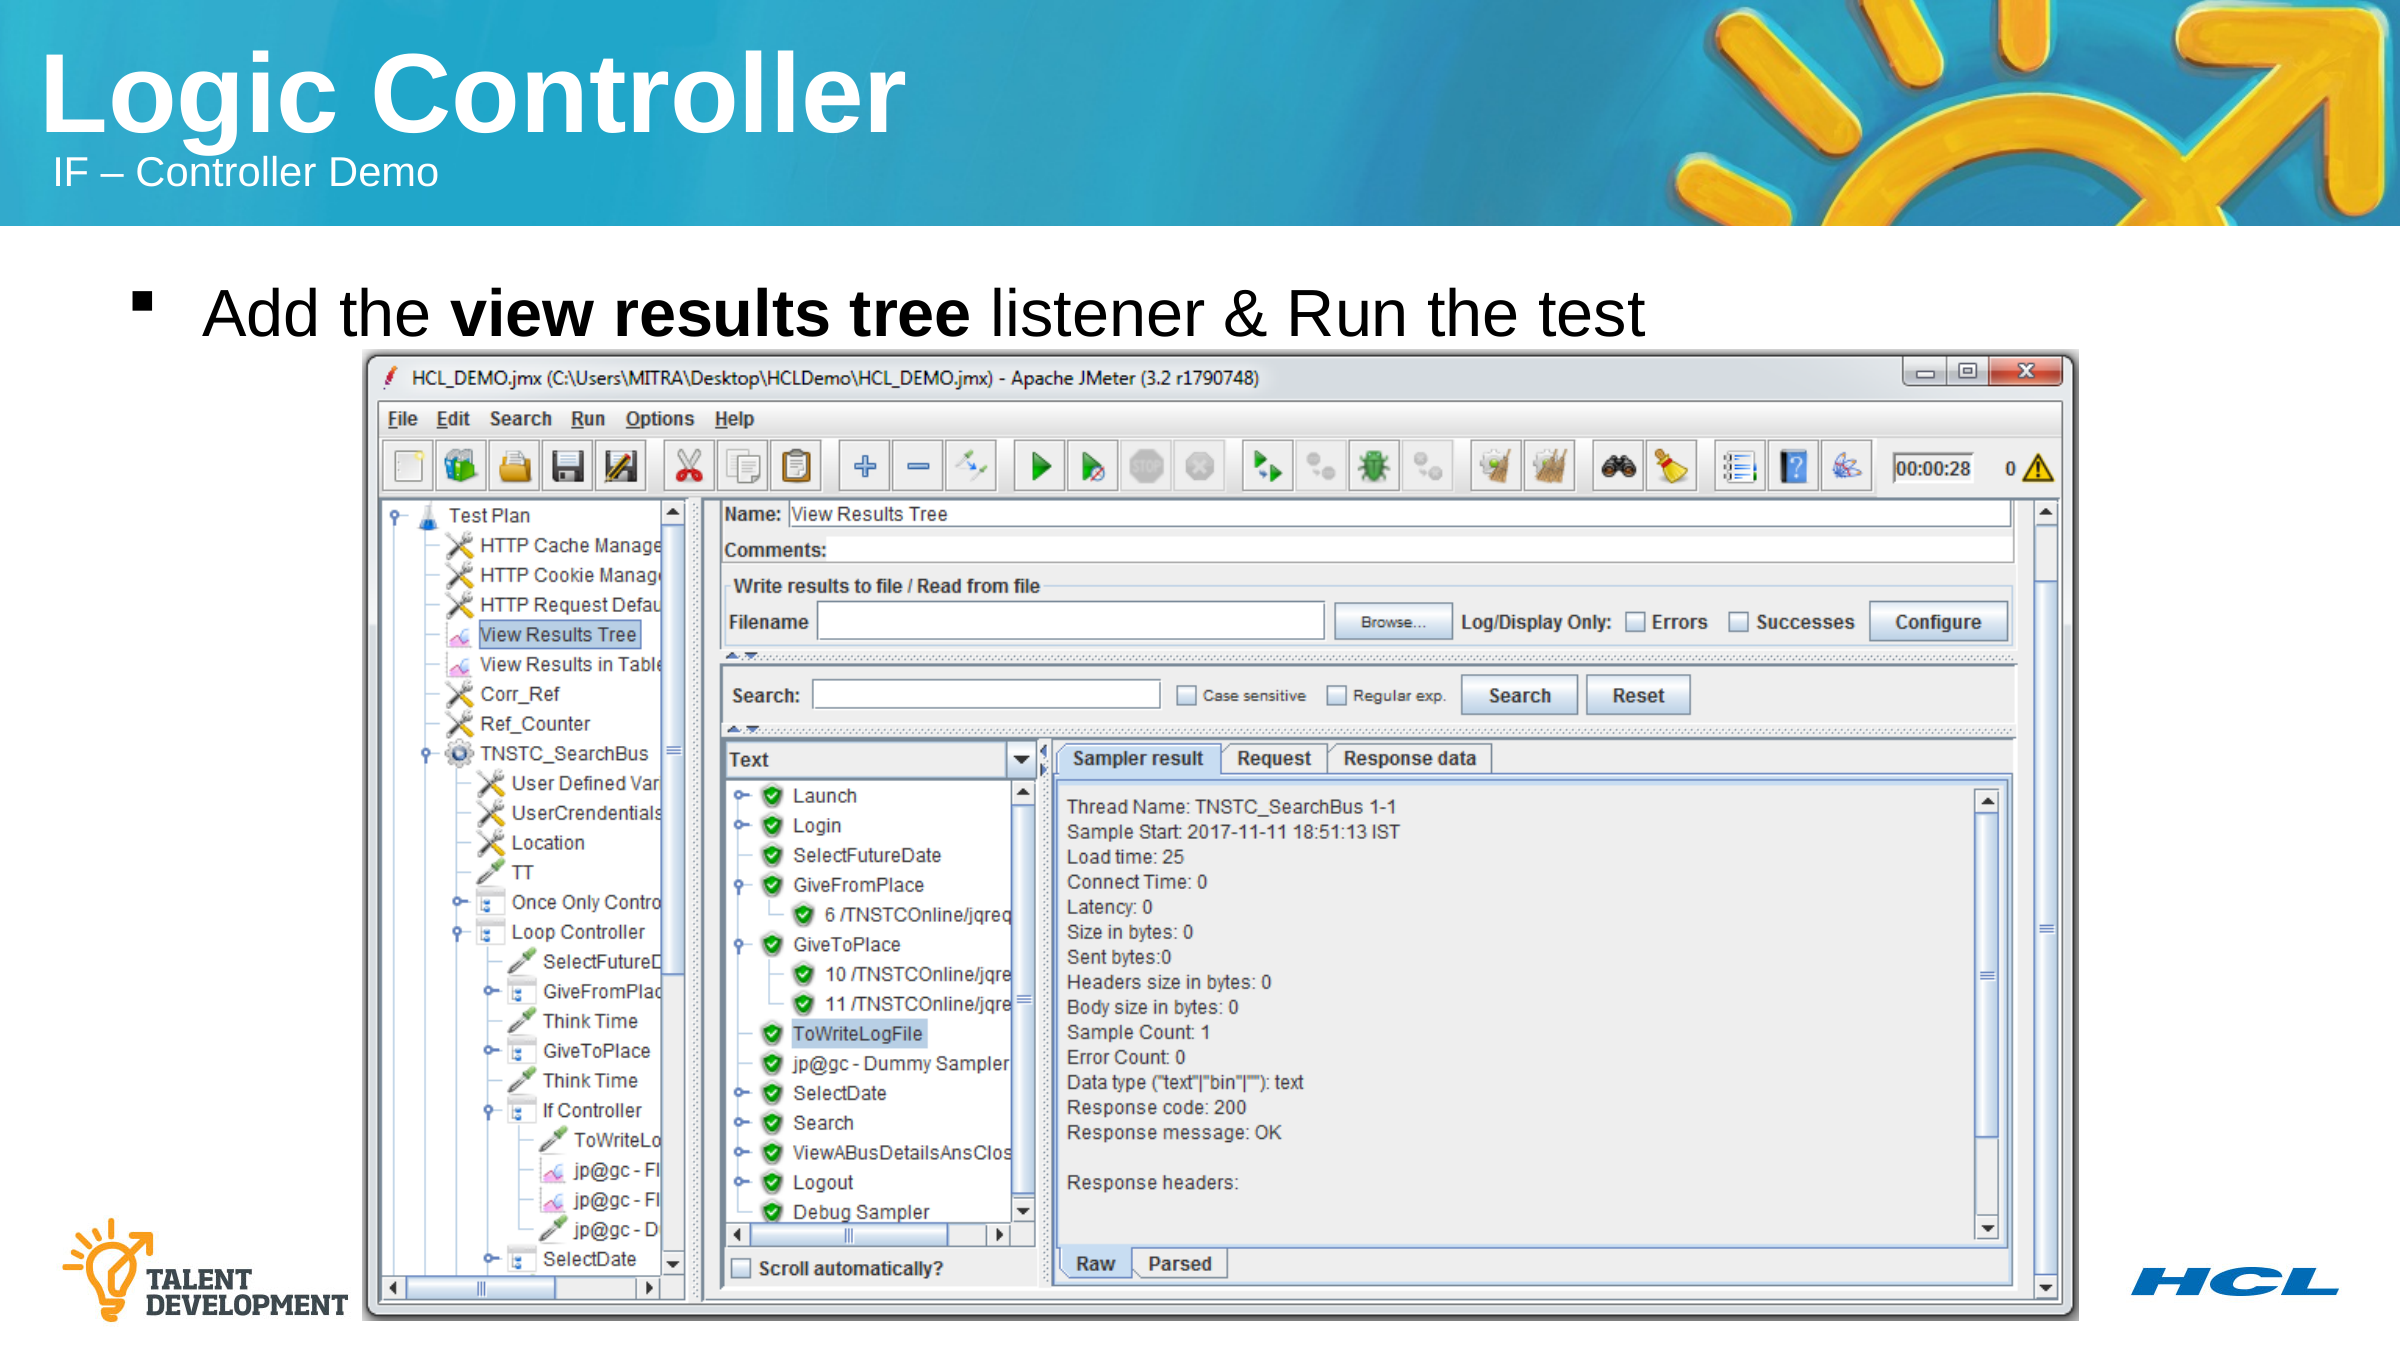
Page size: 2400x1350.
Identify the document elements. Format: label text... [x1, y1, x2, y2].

list Add the view results tree listener & Run the test [112, 262, 2255, 1154]
list IF – Controller Demo [37, 138, 1675, 200]
picture [2100, 1169, 2397, 1350]
picture [0, 349, 2079, 1350]
picture [0, 0, 2400, 226]
list Logic Controller [24, 12, 1675, 138]
